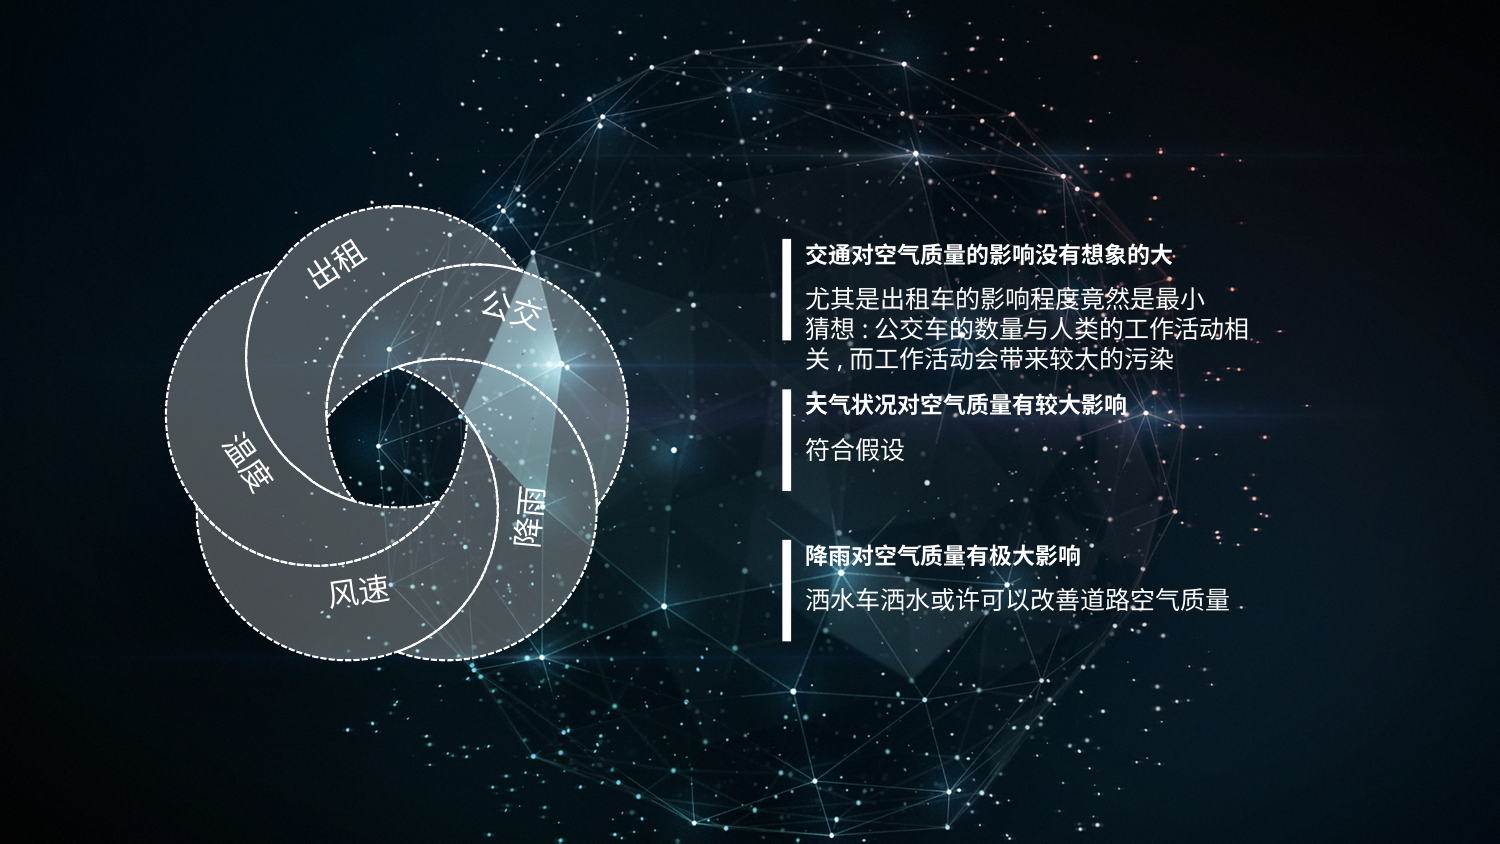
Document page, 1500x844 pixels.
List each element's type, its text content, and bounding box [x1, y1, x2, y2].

text_box [782, 539, 792, 642]
text_box 风速 [196, 418, 498, 661]
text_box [790, 383, 1266, 473]
picture [0, 0, 1500, 844]
text_box [782, 389, 792, 491]
text_box 降雨 [396, 358, 597, 661]
text_box 温度 [165, 270, 438, 565]
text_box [790, 533, 1266, 623]
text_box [790, 232, 1266, 382]
text_box 出租 [246, 206, 520, 502]
text_box 公交 [326, 264, 628, 507]
